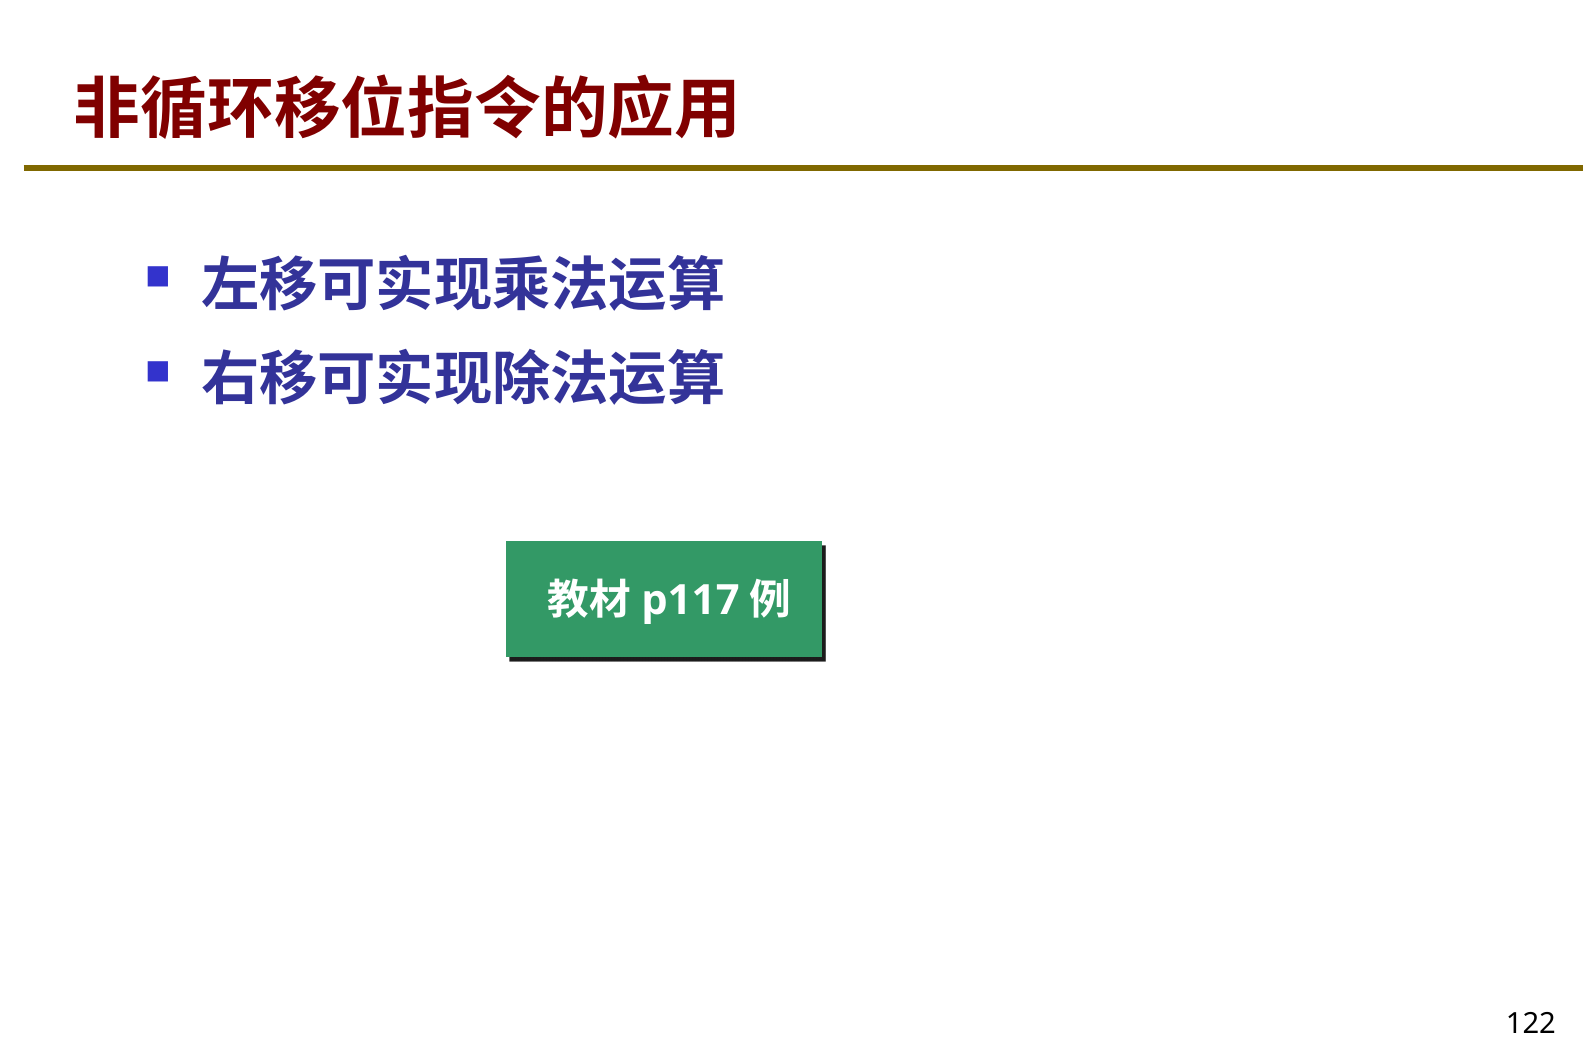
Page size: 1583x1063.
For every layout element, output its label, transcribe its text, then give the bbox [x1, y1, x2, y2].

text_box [507, 542, 820, 656]
title 非循环移位指令的应用 [59, 35, 1408, 154]
slide_number 122 [1474, 980, 1572, 1052]
list 左移可实现乘法运算 右移可实现除法运算 [129, 228, 1415, 515]
